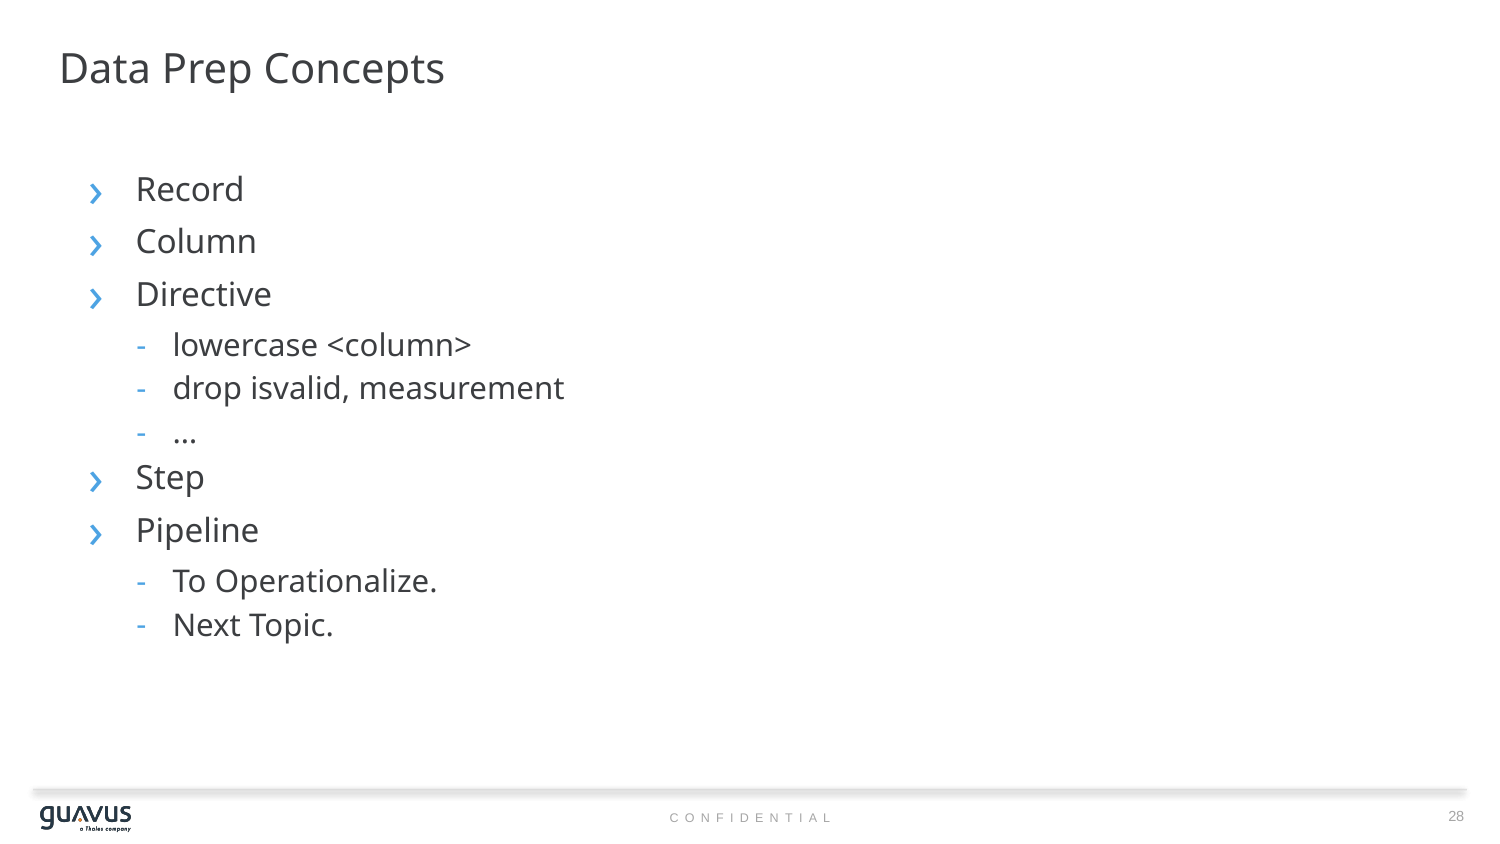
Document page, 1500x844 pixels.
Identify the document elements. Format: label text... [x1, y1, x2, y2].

picture [27, 796, 146, 841]
title Data Prep Concepts [43, 10, 1467, 130]
list Record Column Directive lowercase <column> drop isvalid, measurement … Step Pipeline To Operationalize. Next Topic. [44, 160, 1444, 740]
